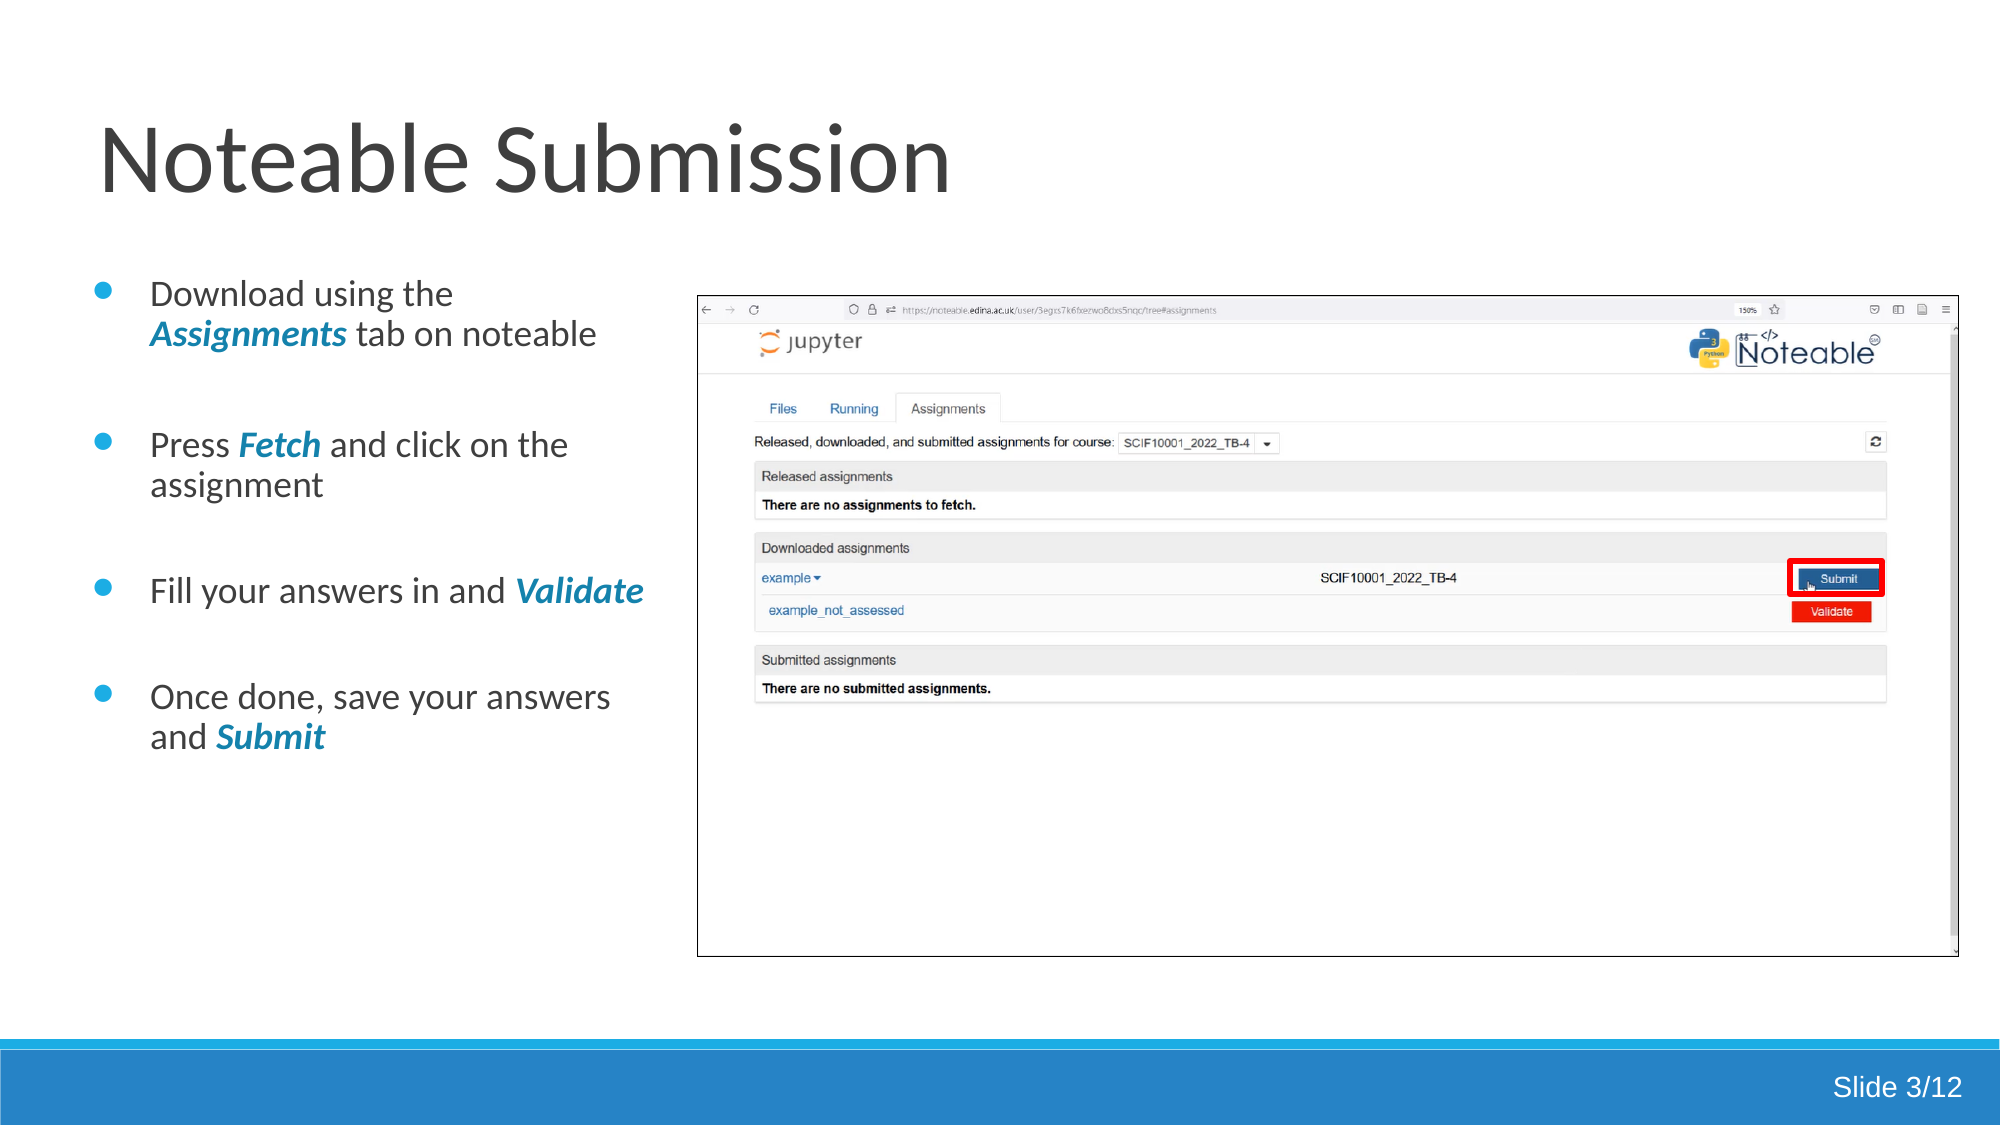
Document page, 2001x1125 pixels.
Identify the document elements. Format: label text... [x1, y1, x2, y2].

text_box [81, 252, 1941, 365]
text_box Slide 3/12 [1817, 1053, 2000, 1125]
text_box Download using the Assignments tab on noteable Press Fetch and click on the assignment Fill your answers in and Validate Once done, save your answers and Submit [75, 266, 657, 616]
title Noteable Submission [83, 71, 1567, 221]
picture [697, 295, 1959, 957]
